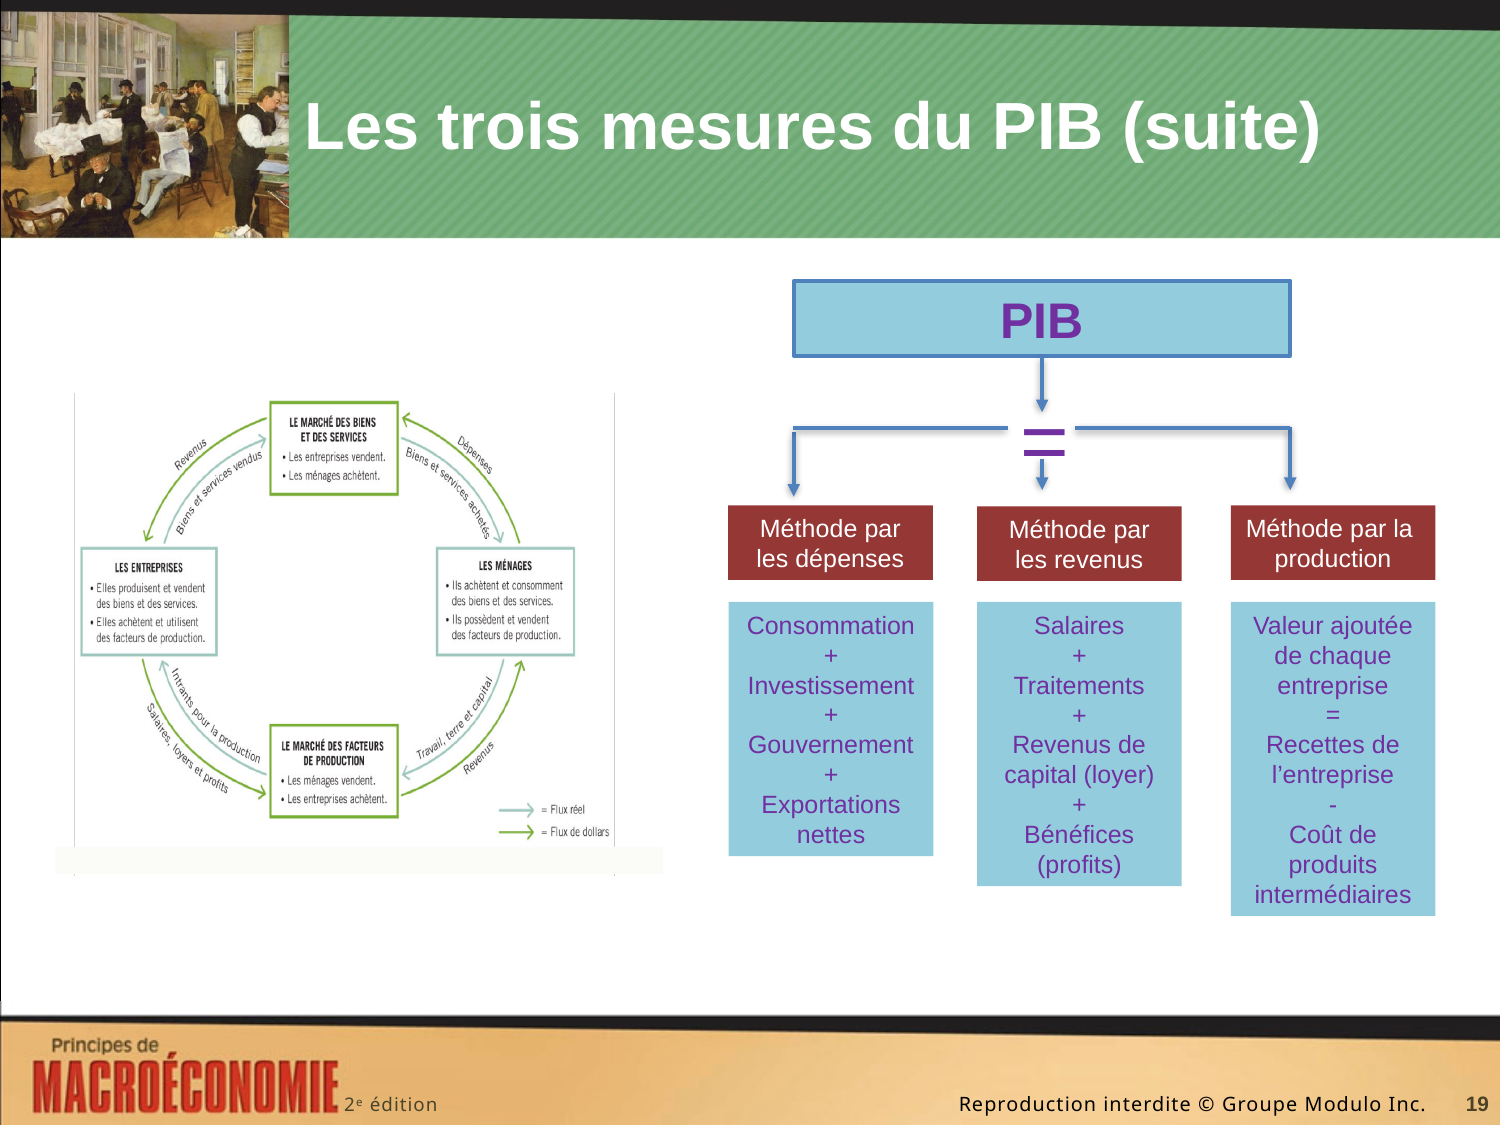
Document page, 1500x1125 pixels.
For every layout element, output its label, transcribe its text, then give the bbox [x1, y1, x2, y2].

text_box Méthode par la production [1230, 505, 1436, 580]
slide_number 19 [1417, 1070, 1489, 1125]
picture [0, 0, 1500, 1125]
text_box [793, 280, 1291, 497]
title Les trois mesures du PIB (suite) [304, 32, 1431, 223]
text_box Salaires + Traitements + Revenus de capital (loyer) + Bénéfices (profits) [977, 601, 1182, 887]
text_box Consommation + Investissement + Gouvernement + Exportations nettes [728, 601, 934, 857]
picture [1412, 1102, 1417, 1110]
text_box Méthode par les dépenses [728, 505, 933, 580]
text_box Méthode par les revenus [977, 506, 1182, 581]
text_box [4, 393, 685, 876]
text_box Valeur ajoutée de chaque entreprise = Recettes de l’entreprise - Coût de produits intermédiaires [1230, 601, 1436, 916]
